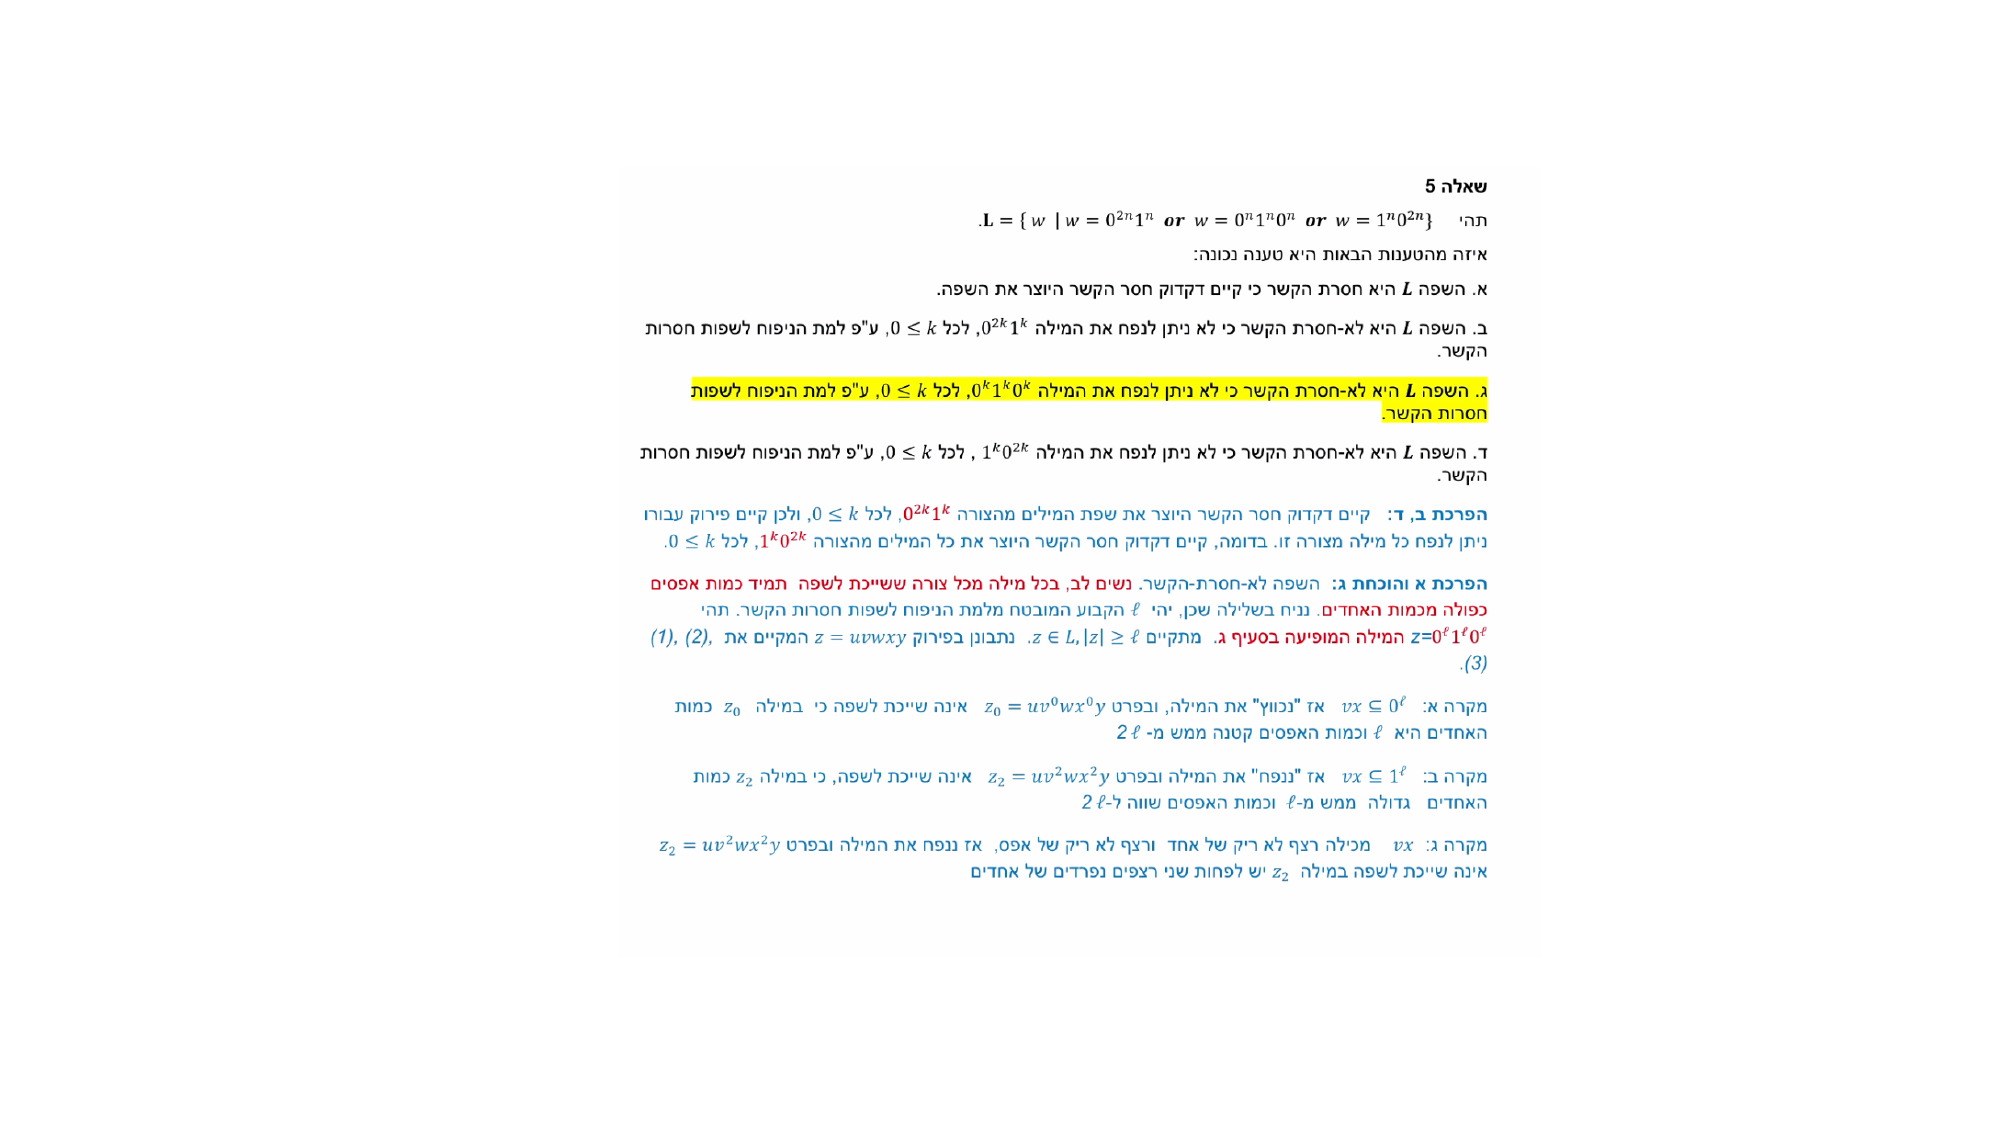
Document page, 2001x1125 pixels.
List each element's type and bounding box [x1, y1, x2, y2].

picture [618, 166, 1541, 958]
